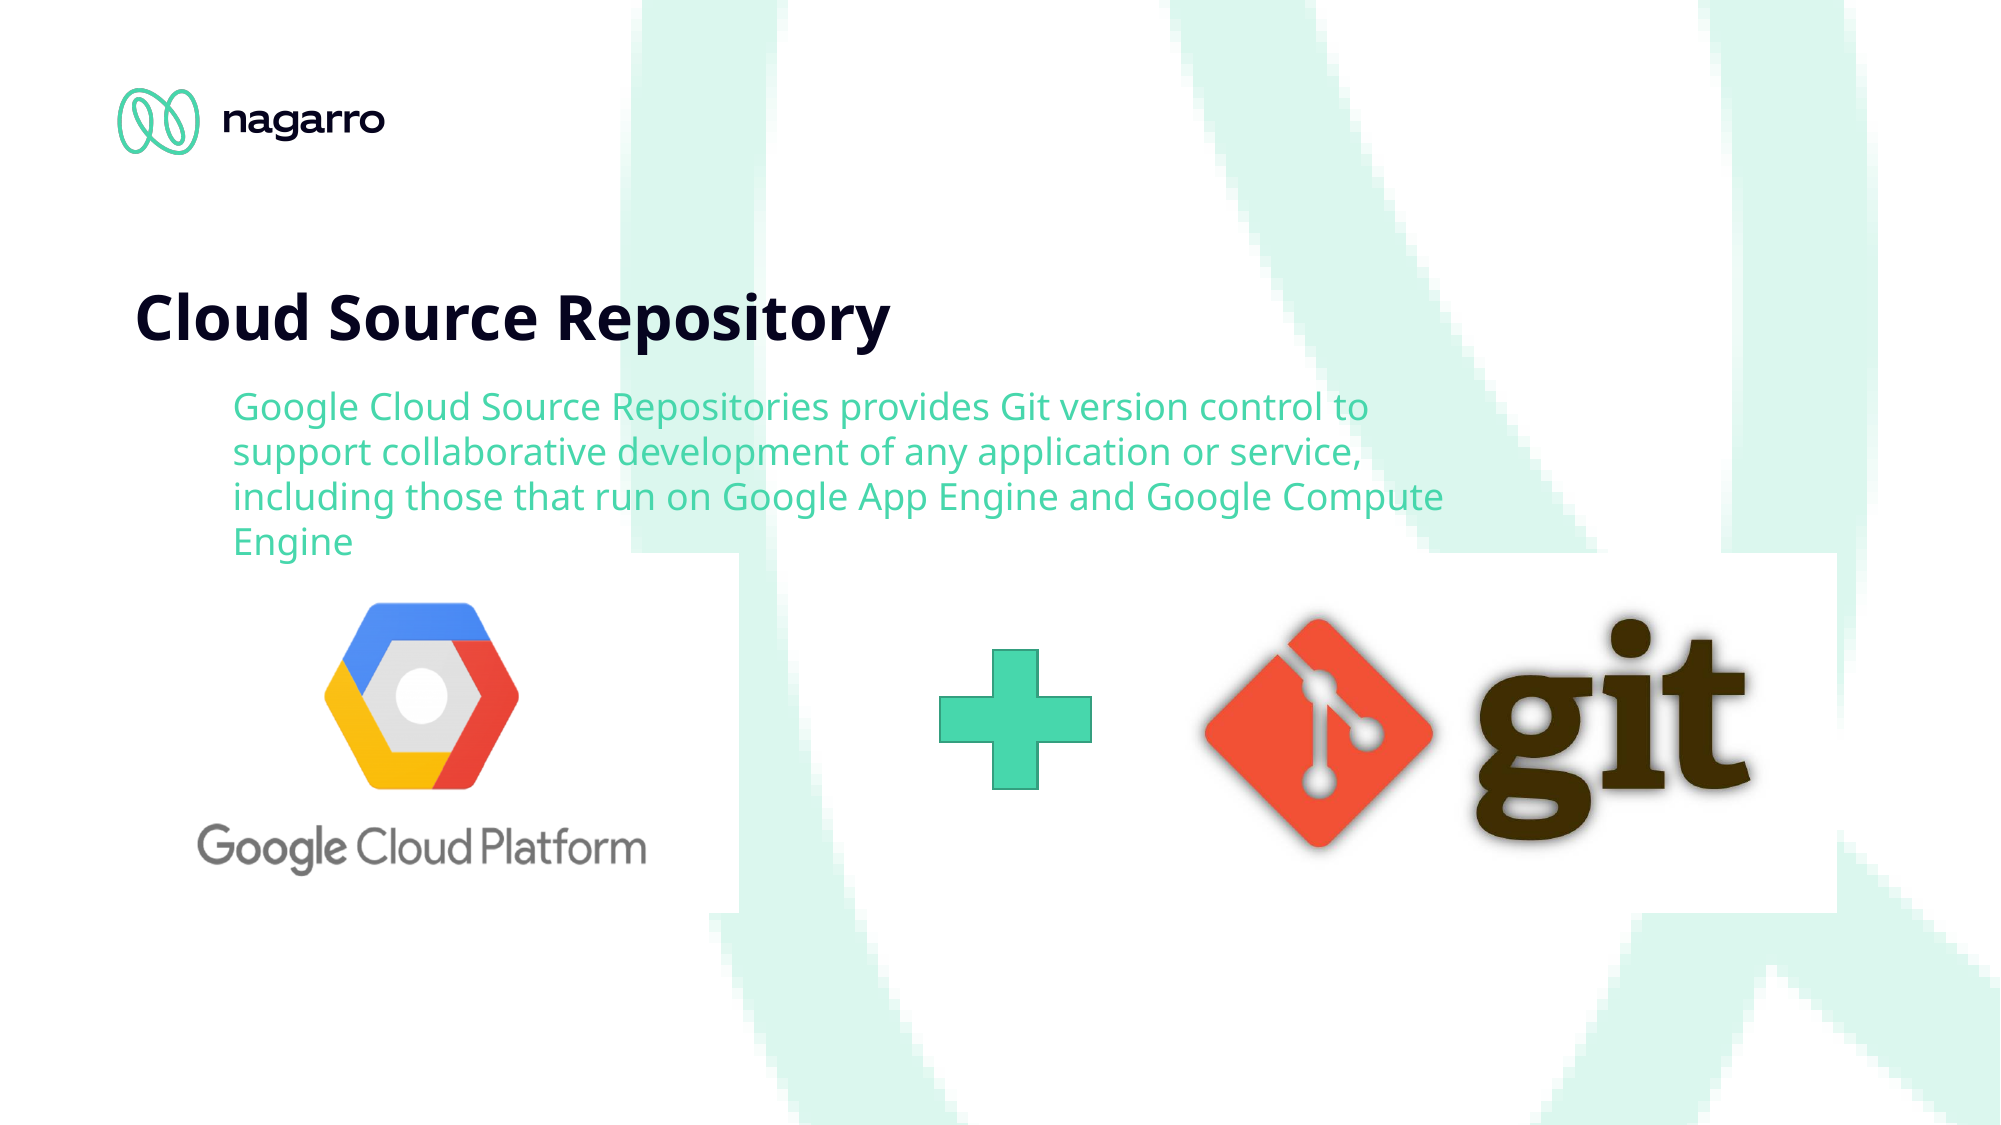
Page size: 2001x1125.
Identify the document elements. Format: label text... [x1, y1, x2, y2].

picture [1117, 553, 1837, 913]
picture [104, 553, 739, 913]
picture [88, 0, 414, 244]
text_box Google Cloud Source Repositories provides Git version control to support collaborative development of any application or service, including those that run on Google App Engine and Google Compute Engine [218, 375, 1491, 570]
text_box [939, 649, 1092, 790]
title Cloud Source Repository [134, 194, 1041, 305]
